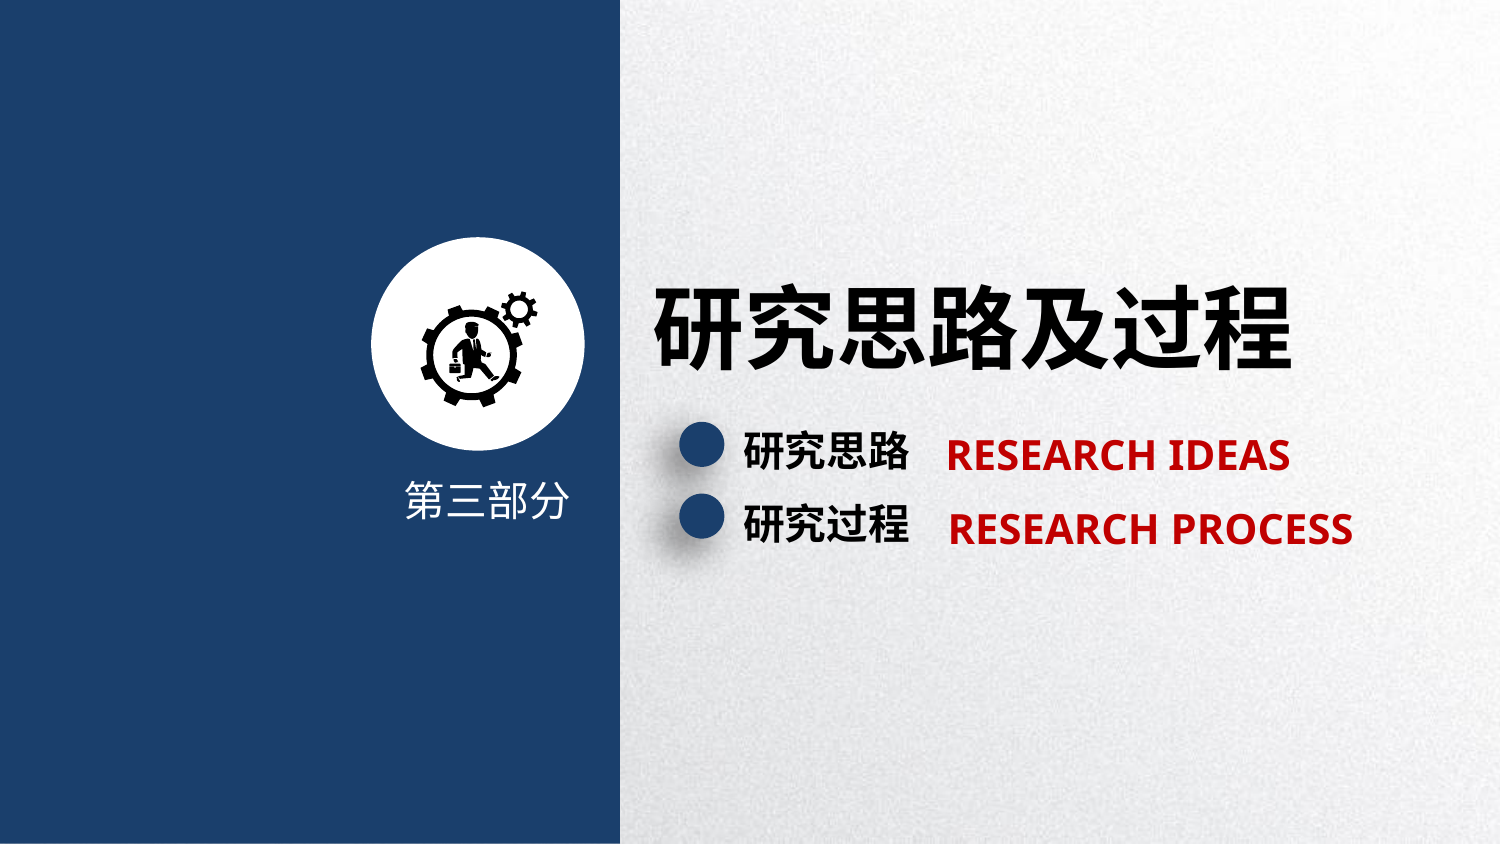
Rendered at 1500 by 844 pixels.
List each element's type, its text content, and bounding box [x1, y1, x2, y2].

text_box 研究思路及过程 [637, 263, 1310, 388]
text_box 研究过程 [730, 490, 926, 556]
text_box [370, 236, 585, 451]
text_box [677, 419, 727, 469]
text_box 第三部分 [403, 475, 585, 526]
picture [622, 0, 1500, 844]
text_box [677, 491, 727, 541]
text_box 研究思路 [728, 417, 926, 483]
text_box RESEARCH PROCESS [933, 495, 1369, 561]
text_box [0, 0, 622, 844]
text_box RESEARCH IDEAS [930, 421, 1306, 487]
